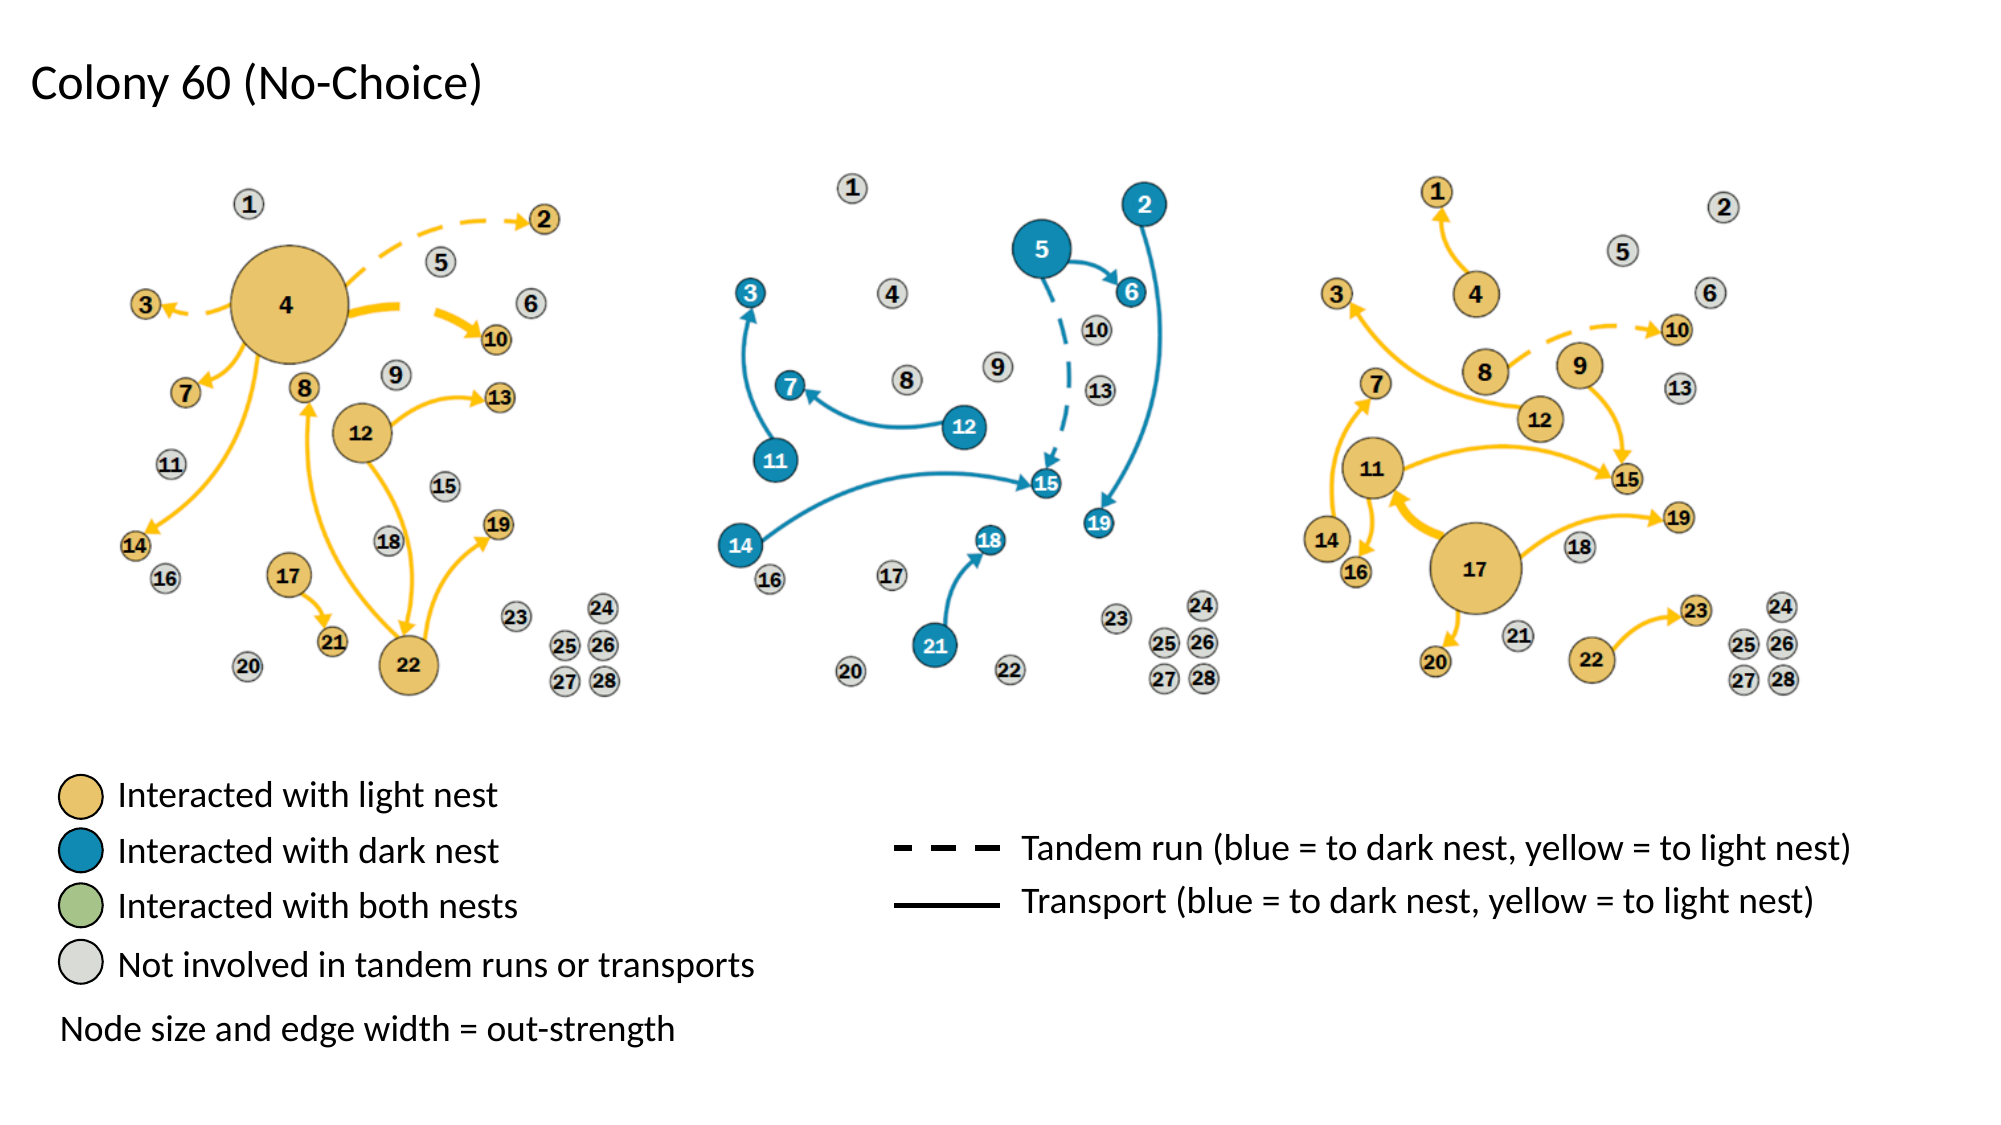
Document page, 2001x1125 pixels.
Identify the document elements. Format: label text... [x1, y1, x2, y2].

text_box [45, 763, 1977, 1058]
picture [99, 168, 1831, 713]
text_box Colony 60 (No-Choice) [16, 42, 971, 117]
